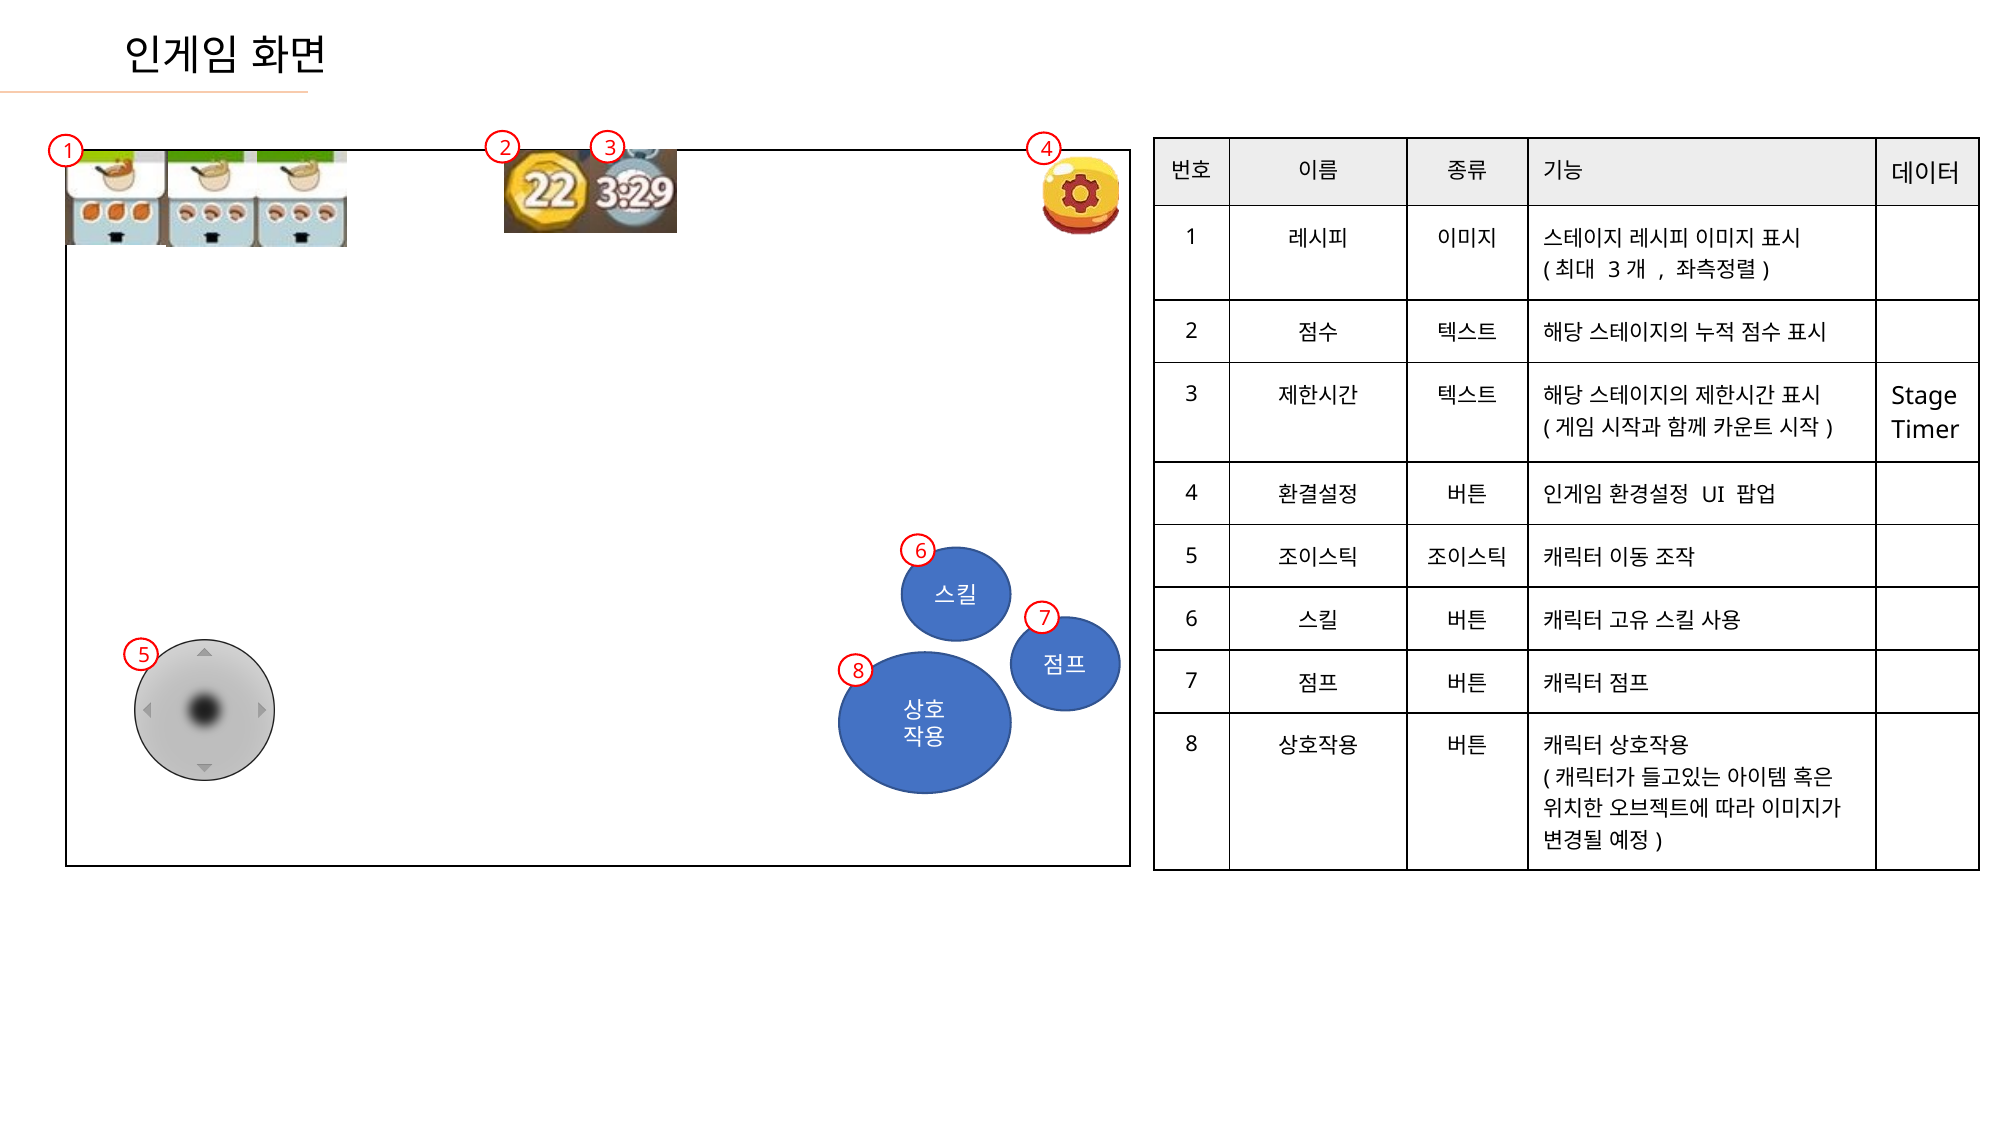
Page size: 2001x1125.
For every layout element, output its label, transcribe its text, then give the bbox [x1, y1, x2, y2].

table_cell 해당 스테이지의 제한시간 표시 (게임 시작과 함께 카운트 시작) [1529, 363, 1875, 461]
table_cell [1877, 206, 1978, 299]
text_box 5 [123, 637, 149, 670]
table_header 데이터 [1877, 139, 1978, 205]
table_header 번호 [1155, 139, 1229, 205]
picture [504, 149, 677, 233]
table_cell 6 [1155, 588, 1229, 649]
table_cell 2 [1155, 301, 1229, 362]
table_cell 환결설정 [1230, 463, 1406, 524]
text_box 3 [589, 129, 626, 150]
table_cell [1877, 463, 1978, 524]
table_cell 1 [1155, 206, 1229, 299]
title 인게임 화면 [109, 10, 2000, 104]
text_box 7 [1024, 600, 1060, 635]
table_cell 조이스틱 [1408, 525, 1527, 586]
table_cell 캐릭터 점프 [1529, 651, 1875, 712]
table_cell 버튼 [1408, 463, 1527, 524]
picture [1034, 148, 1123, 242]
table_header 기능 [1529, 139, 1875, 205]
table_cell 7 [1155, 651, 1229, 712]
text_box 4 [1025, 131, 1062, 163]
table_cell 버튼 [1408, 588, 1527, 649]
table_cell [1877, 714, 1978, 869]
table_cell [1877, 651, 1978, 712]
table_cell 텍스트 [1408, 363, 1527, 461]
table_cell 레시피 [1230, 206, 1406, 299]
text_box 1 [47, 133, 84, 168]
table_cell 이미지 [1408, 206, 1527, 299]
table_cell 스테이지 레시피 이미지 표시 (최대 3개 , 좌측정렬) [1529, 206, 1875, 299]
table_cell 인게임 환경설정 UI 팝업 [1529, 463, 1875, 524]
picture [65, 151, 347, 247]
table_cell [1877, 588, 1978, 649]
table_cell 해당 스테이지의 누적 점수 표시 [1529, 301, 1875, 362]
table_cell 점프 [1230, 651, 1406, 712]
table_cell 5 [1155, 525, 1229, 586]
table_header 이름 [1230, 139, 1406, 205]
table_cell 버튼 [1408, 714, 1527, 869]
text_box 2 [484, 129, 521, 164]
table_cell 3 [1155, 363, 1229, 461]
table_cell StageTimer [1877, 363, 1978, 461]
text_box 6 [899, 533, 936, 568]
table_cell 점수 [1230, 301, 1406, 362]
table_header 종류 [1408, 139, 1527, 205]
table_cell 캐릭터 이동 조작 [1529, 525, 1875, 586]
picture [134, 639, 275, 781]
table_cell 스킬 [1230, 588, 1406, 649]
table_cell 8 [1155, 714, 1229, 869]
table_cell 캐릭터 상호작용 (캐릭터가 들고있는 아이템 혹은 위치한 오브젝트에 따라 이미지가 변경될 예정) [1529, 714, 1875, 869]
table_cell 제한시간 [1230, 363, 1406, 461]
text_box [65, 149, 1131, 867]
text_box 스킬 [900, 546, 1012, 642]
table_cell 텍스트 [1408, 301, 1527, 362]
text_box 점프 [1009, 616, 1121, 712]
text_box 8 [837, 653, 874, 687]
table_cell 조이스틱 [1230, 525, 1406, 586]
table_cell 버튼 [1408, 651, 1527, 712]
table_cell 캐릭터 고유 스킬 사용 [1529, 588, 1875, 649]
text_box 상호 작용 [838, 651, 1012, 795]
table_cell [1877, 525, 1978, 586]
table_cell [1877, 301, 1978, 362]
table_cell 4 [1155, 463, 1229, 524]
table_cell 상호작용 [1230, 714, 1406, 869]
